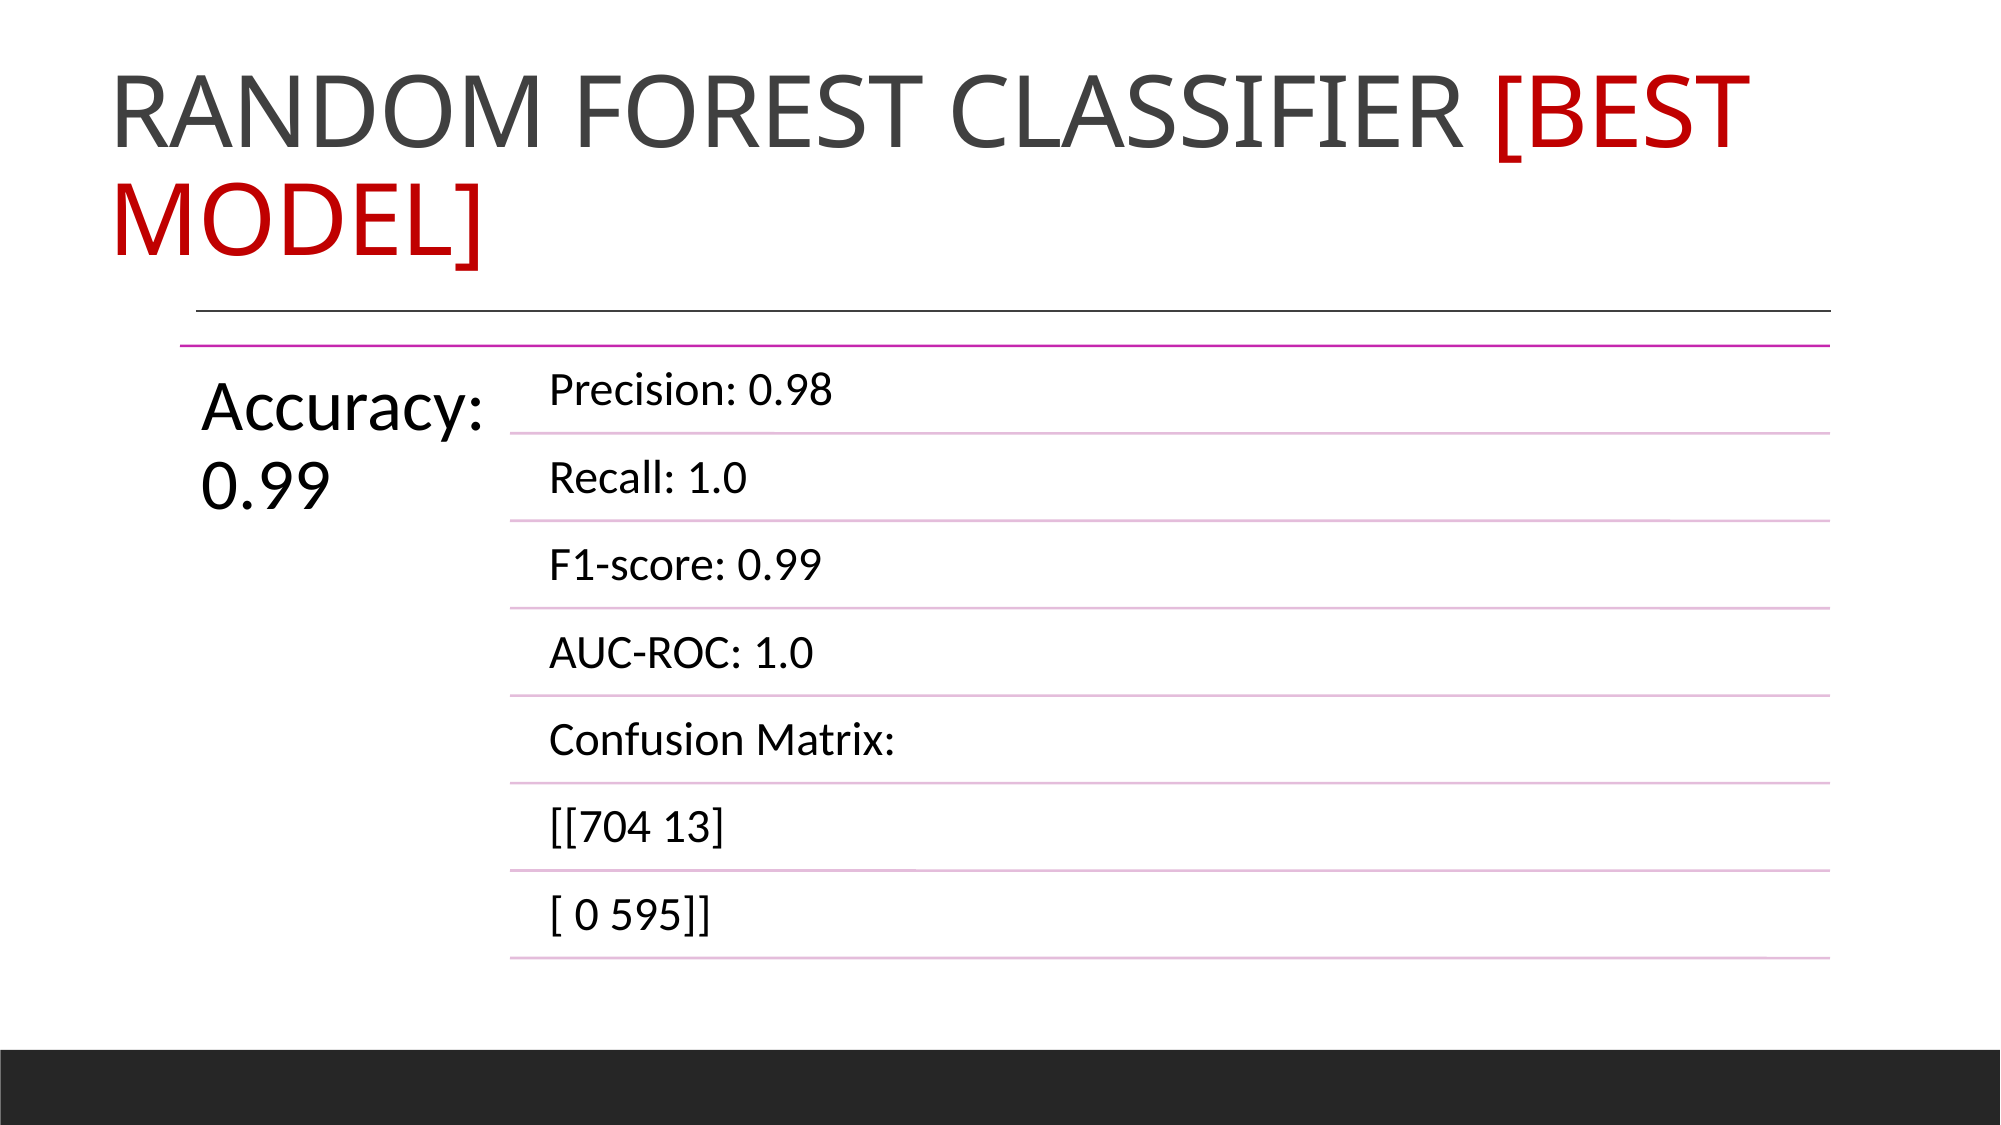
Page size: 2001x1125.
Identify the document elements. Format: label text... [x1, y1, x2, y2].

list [179, 345, 1831, 964]
title RANDOM FOREST CLASSIFIER [BEST MODEL] [94, 47, 1940, 285]
